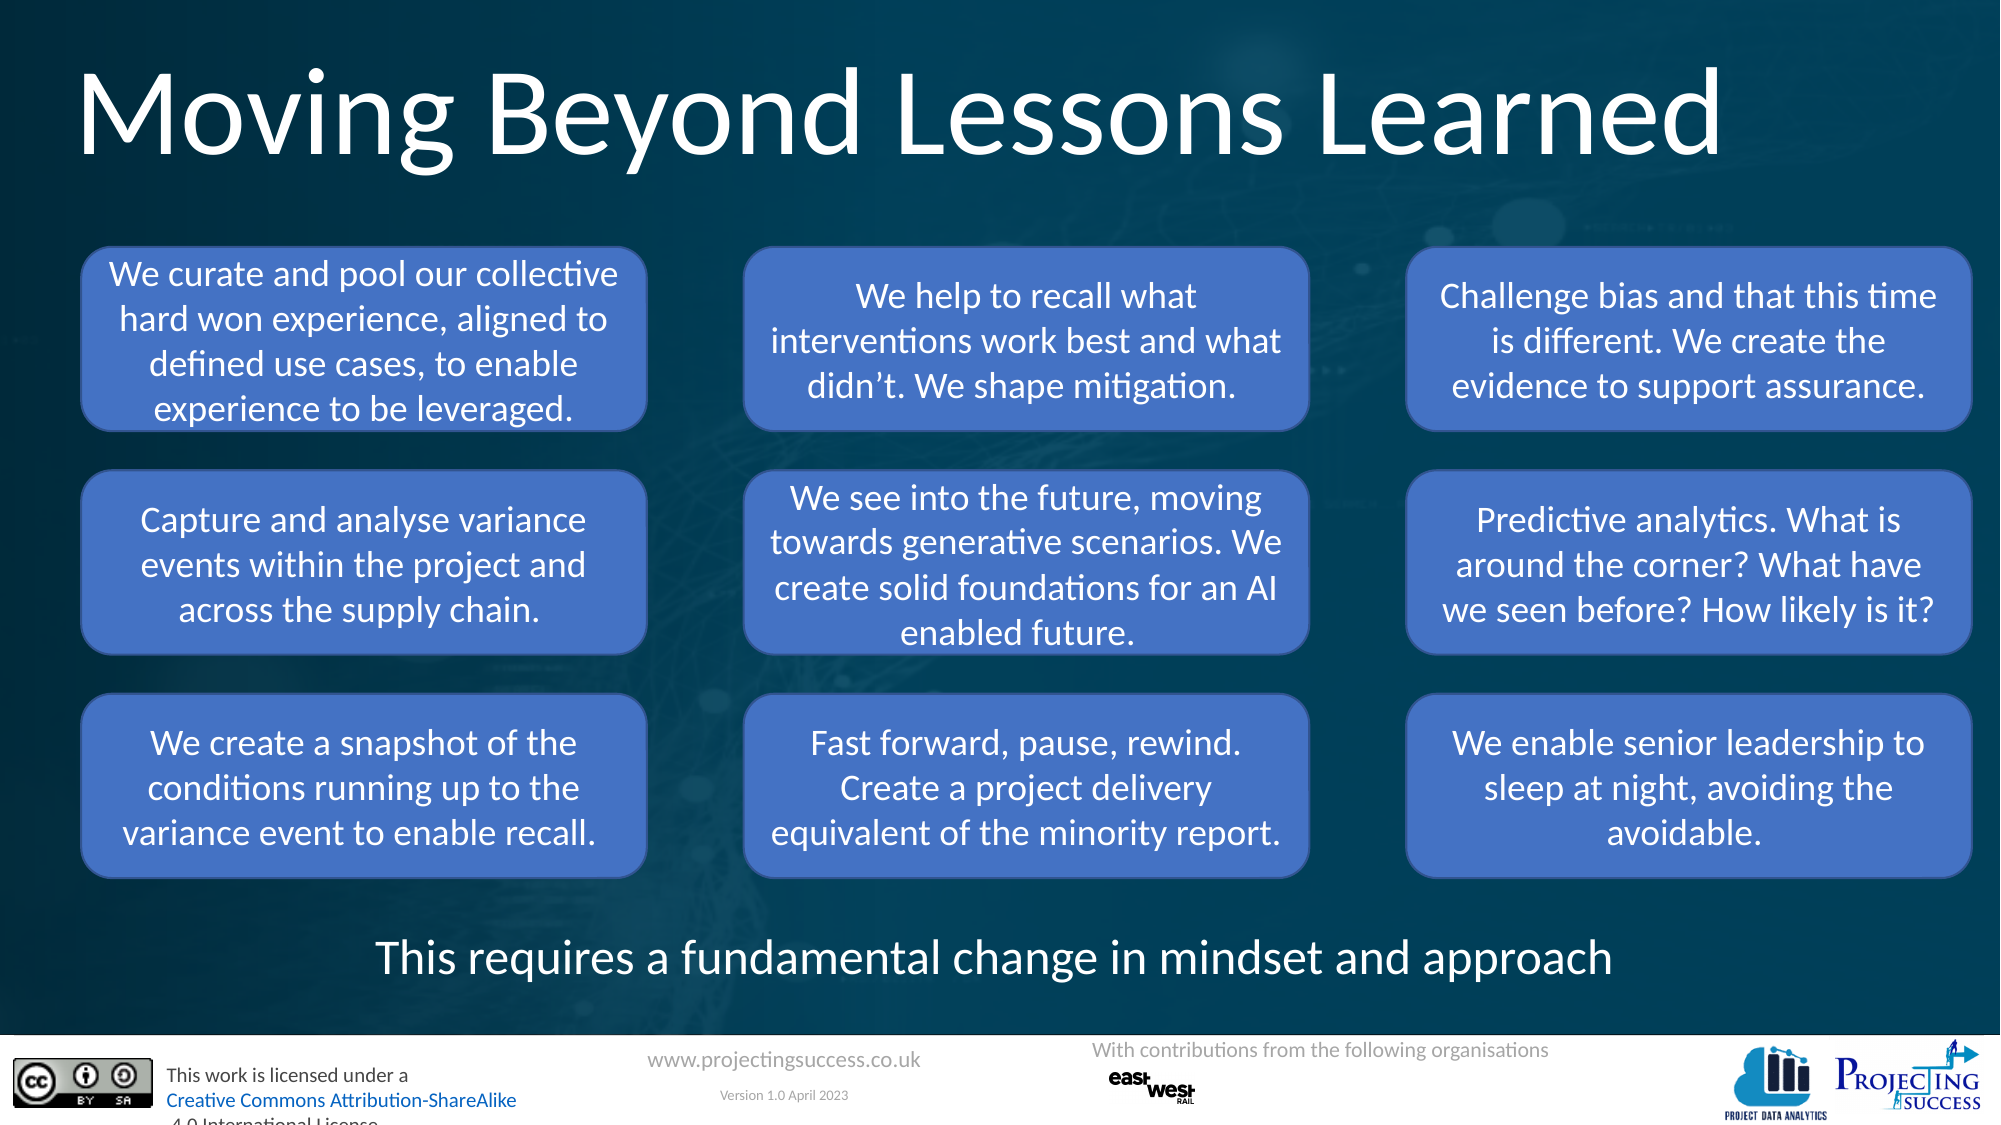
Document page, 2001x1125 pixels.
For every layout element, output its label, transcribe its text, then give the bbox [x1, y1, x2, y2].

text_box We enable senior leadership to sleep at night, avoiding the avoidable. [1405, 692, 1973, 880]
text_box We curate and pool our collective hard won experience, aligned to defined use cases, to enable experience to be leveraged. [80, 245, 648, 433]
picture [13, 1058, 153, 1108]
picture [1715, 1036, 1984, 1125]
text_box This requires a fundamental change in mindset and approach [358, 917, 1642, 992]
text_box We see into the future, moving towards generative scenarios. We create solid foundations for an AI enabled future. [742, 469, 1311, 656]
text_box Capture and analyse variance events within the project and across the supply chain. [80, 469, 648, 656]
picture [1109, 1072, 1195, 1104]
list Moving Beyond Lessons Learned [59, 38, 1959, 208]
text_box Fast forward, pause, rewind. Create a project delivery equivalent of the minority report. [742, 692, 1311, 880]
text_box Challenge bias and that this time is different. We create the evidence to support assurance. [1405, 245, 1973, 433]
text_box We help to recall what interventions work best and what didn’t. We shape mitigation. [742, 245, 1311, 433]
text_box We create a snapshot of the conditions running up to the variance event to enable recall. [80, 692, 648, 880]
text_box Predictive analytics. What is around the corner? What have we seen before? How likely is it? [1405, 469, 1973, 656]
